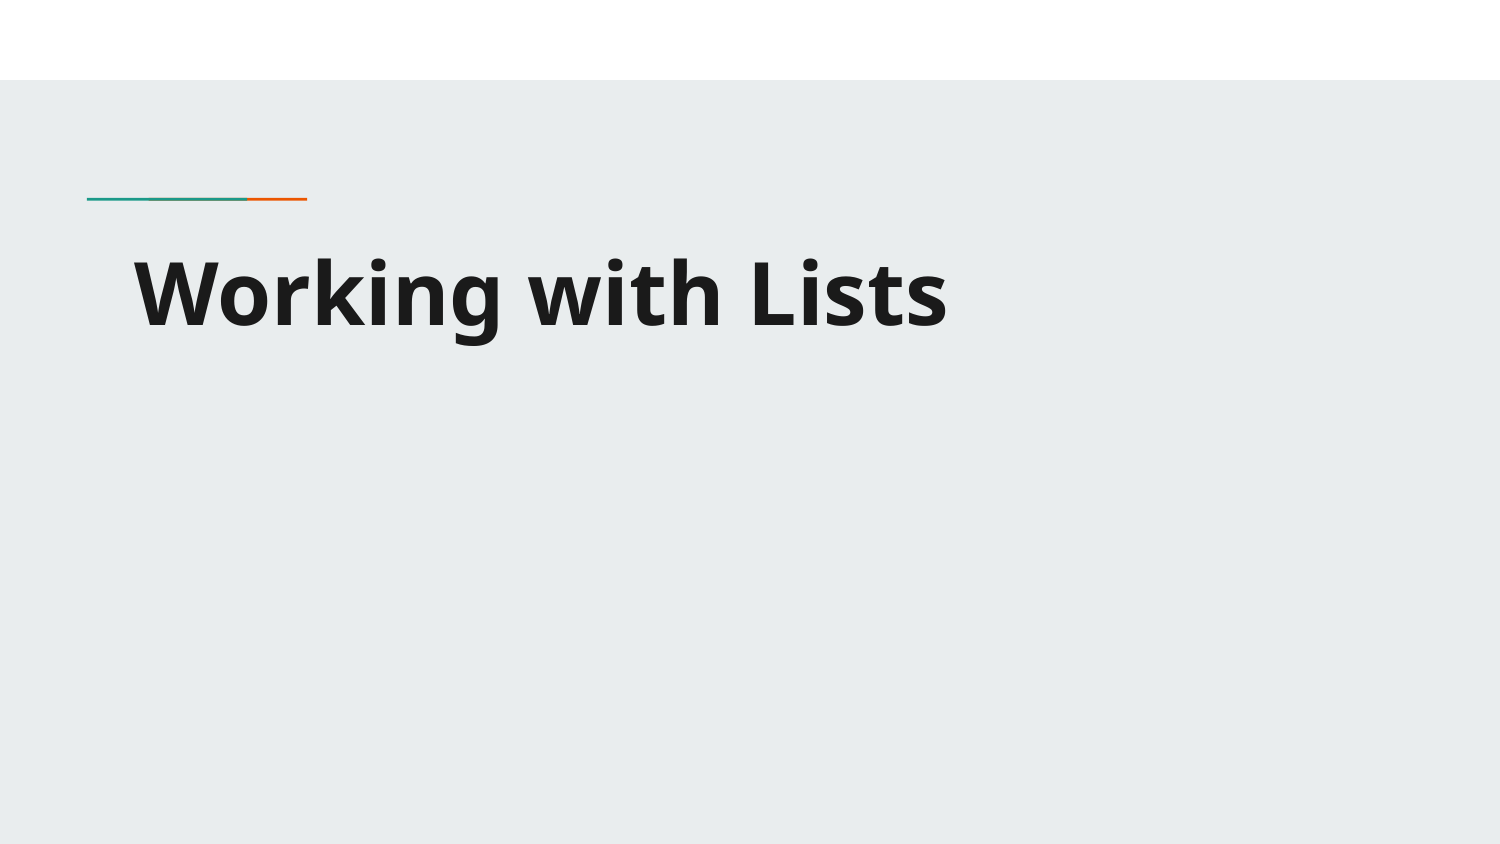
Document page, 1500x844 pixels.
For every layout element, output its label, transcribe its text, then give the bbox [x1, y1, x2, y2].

title Working with Lists [119, 216, 1381, 490]
